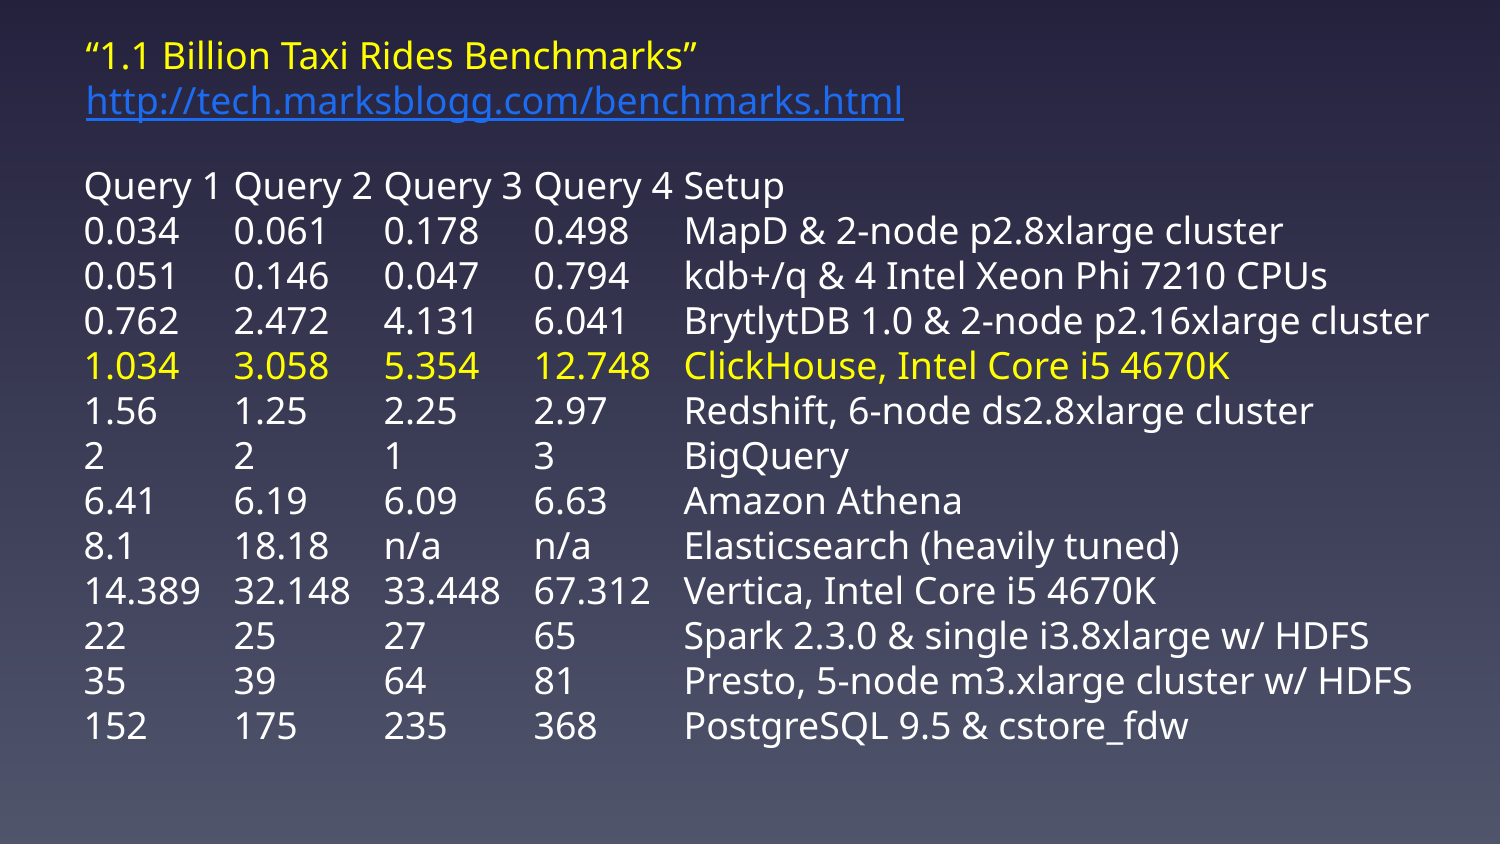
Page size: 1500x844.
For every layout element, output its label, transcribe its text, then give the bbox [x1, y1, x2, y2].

text_box Query 1 Query 2 Query 3 Query 4 Setup 0.034 0.061 0.178 0.498 MapD & 2-node p2.8xlarge cluster 0.051 0.146 0.047 0.794 kdb+/q & 4 Intel Xeon Phi 7210 CPUs 0.762 2.472 4.131 6.041 BrytlytDB 1.0 & 2-node p2.16xlarge cluster 1.034 3.058 5.354 12.748 ClickHouse, Intel Core i5 4670K 1.56 1.25 2.25 2.97 Redshift, 6-node ds2.8xlarge cluster 2 2 1 3 BigQuery 6.41 6.19 6.09 6.63 Amazon Athena 8.1 18.18 n/a n/a Elasticsearch (heavily tuned) 14.389 32.148 33.448 67.312 Vertica, Intel Core i5 4670K 22 25 27 65 Spark 2.3.0 & single i3.8xlarge w/ HDFS 35 39 64 81 Presto, 5-node m3.xlarge cluster w/ HDFS 152 175 235 368 PostgreSQL 9.5 & cstore_fdw [68, 154, 1470, 755]
text_box “1.1 Billion Taxi Rides Benchmarks” http://tech.marksblogg.com/benchmarks.html [70, 25, 1375, 181]
